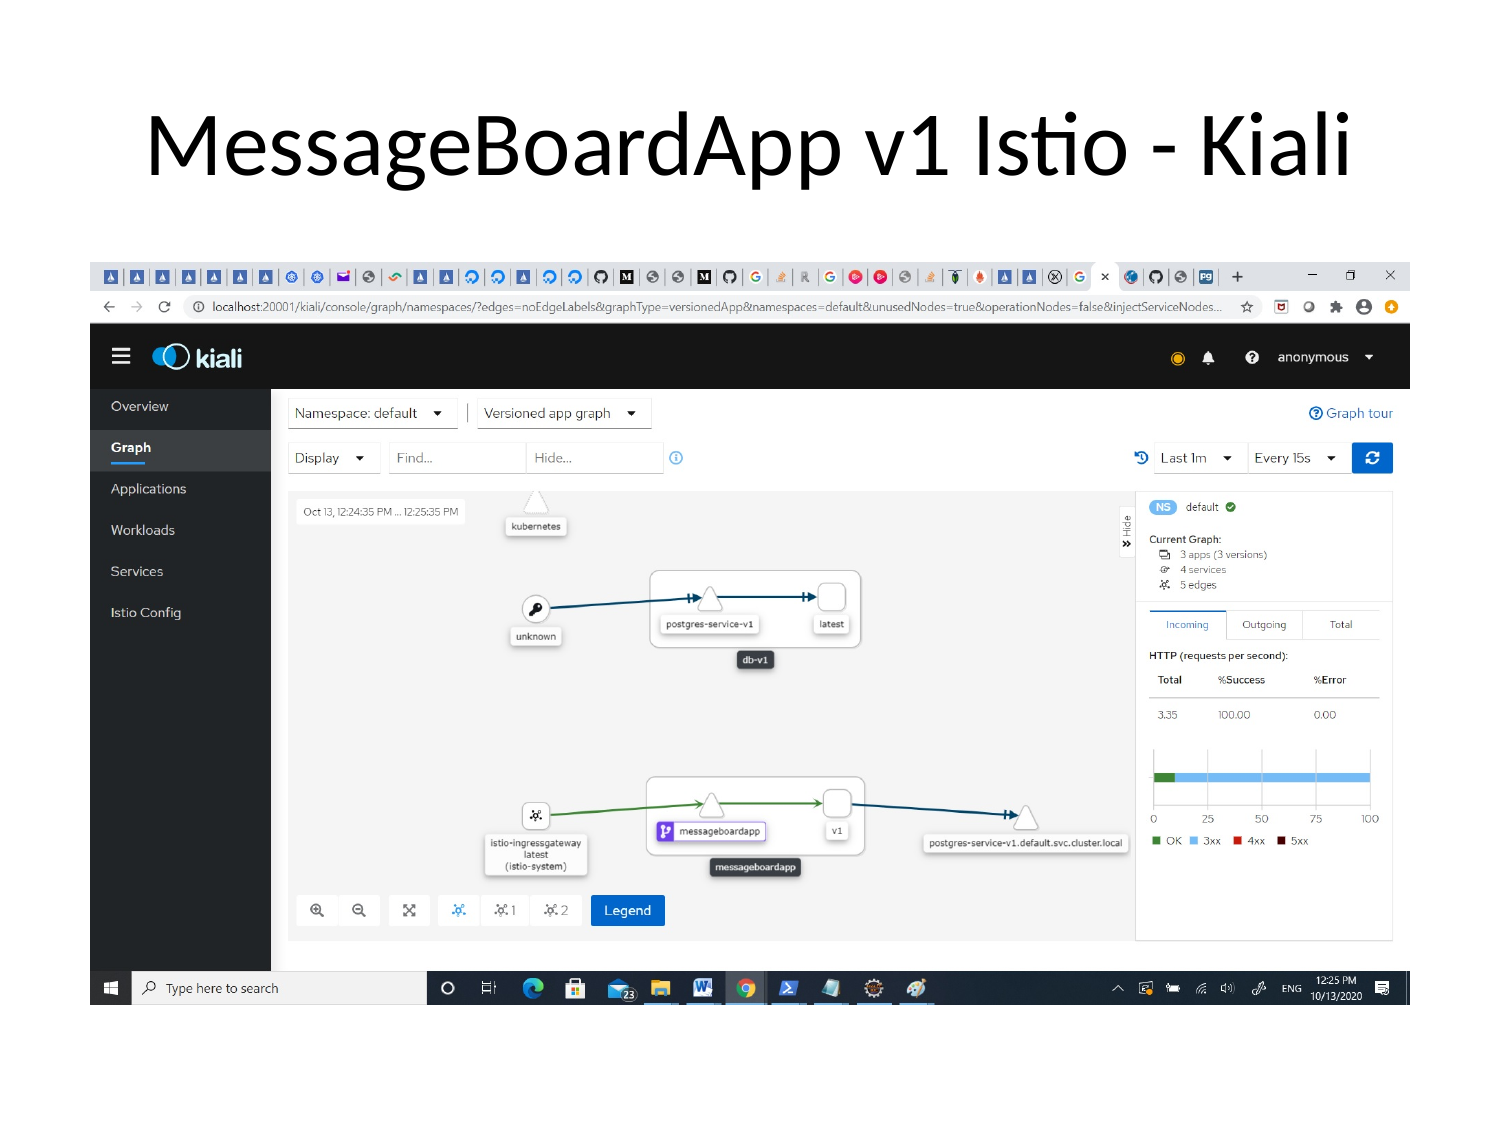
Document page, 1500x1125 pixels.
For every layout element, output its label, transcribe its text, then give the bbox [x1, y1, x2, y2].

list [89, 262, 1411, 1006]
title MessageBoardApp v1 Istio - Kiali [75, 45, 1425, 233]
